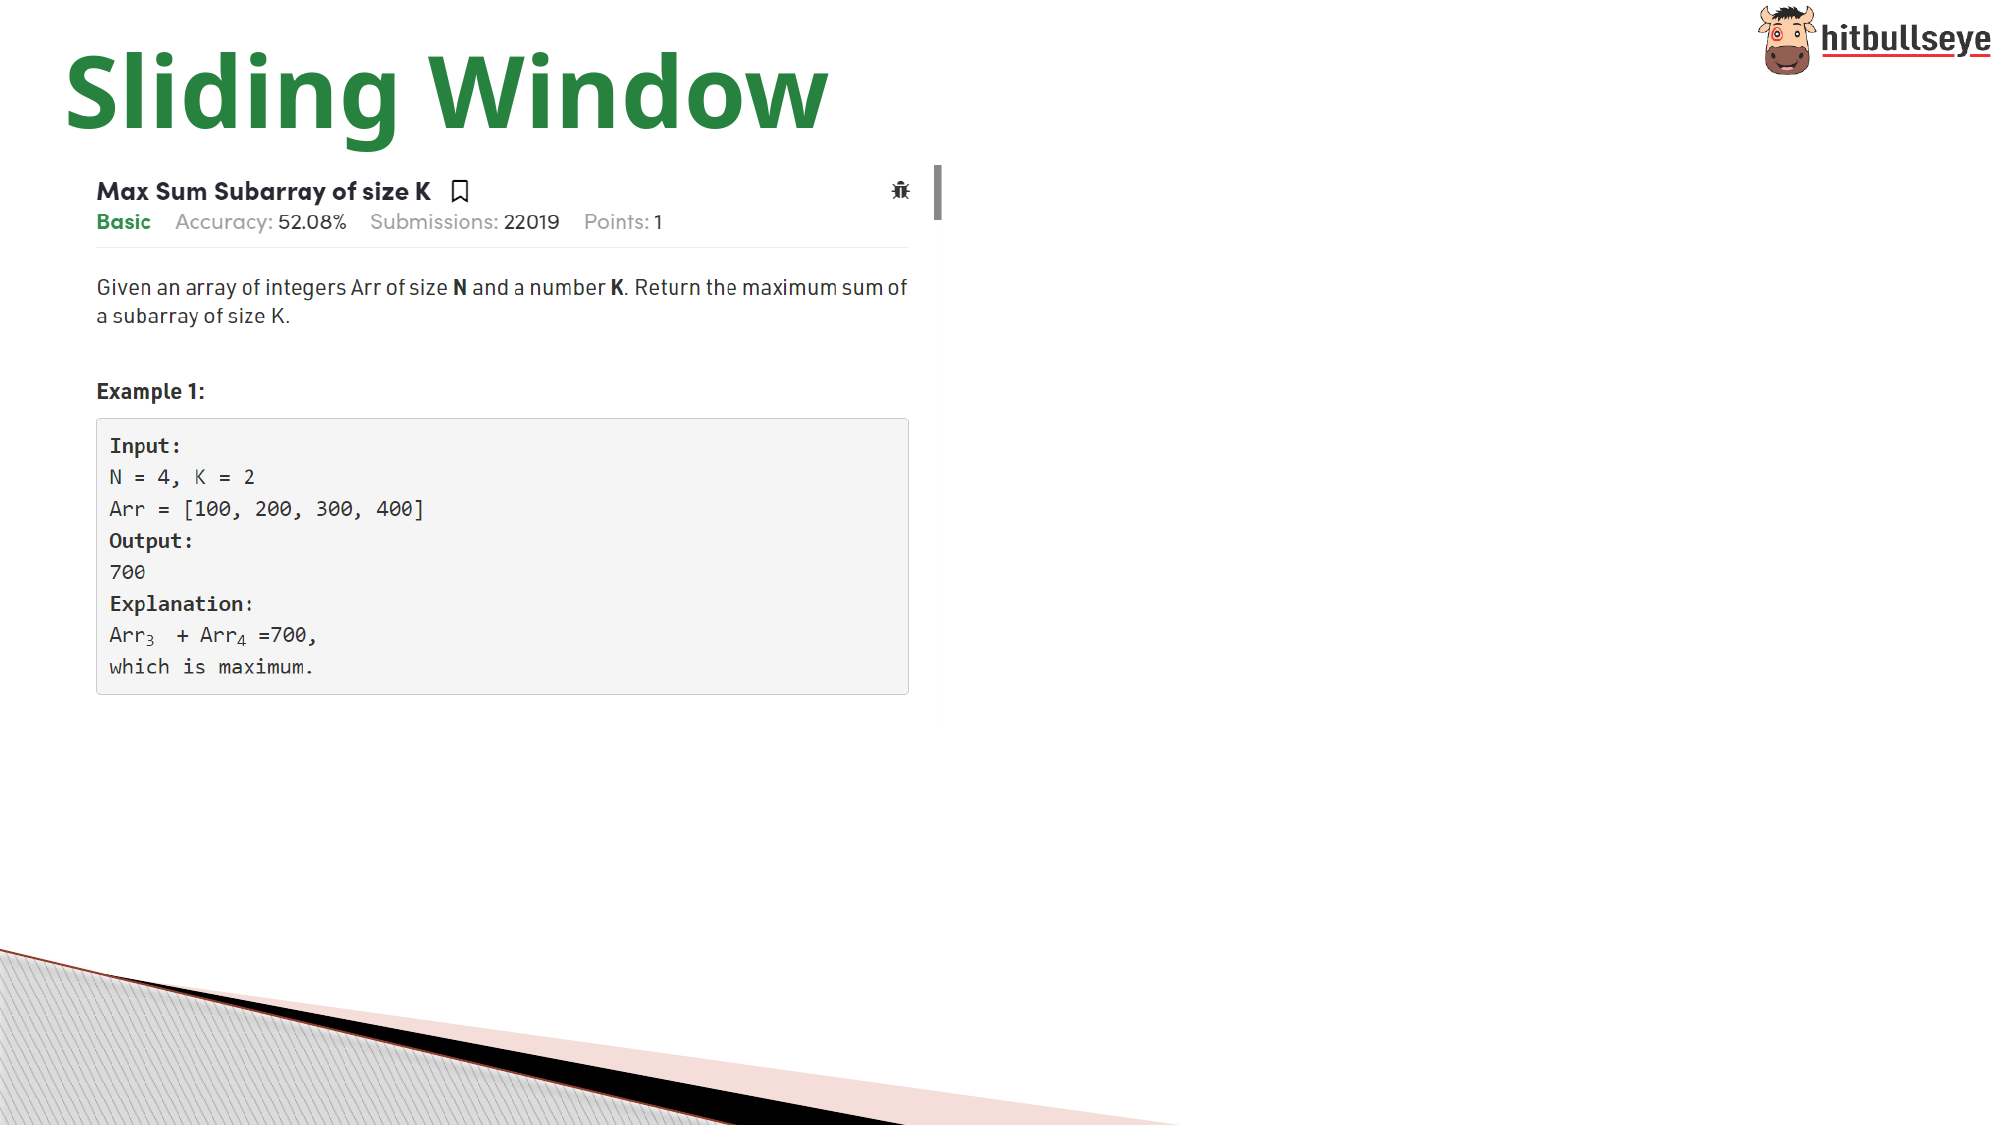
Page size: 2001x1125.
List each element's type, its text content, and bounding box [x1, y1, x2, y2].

text_box Sliding Window [49, 21, 1318, 202]
picture [1748, 0, 2000, 81]
picture [90, 165, 942, 725]
